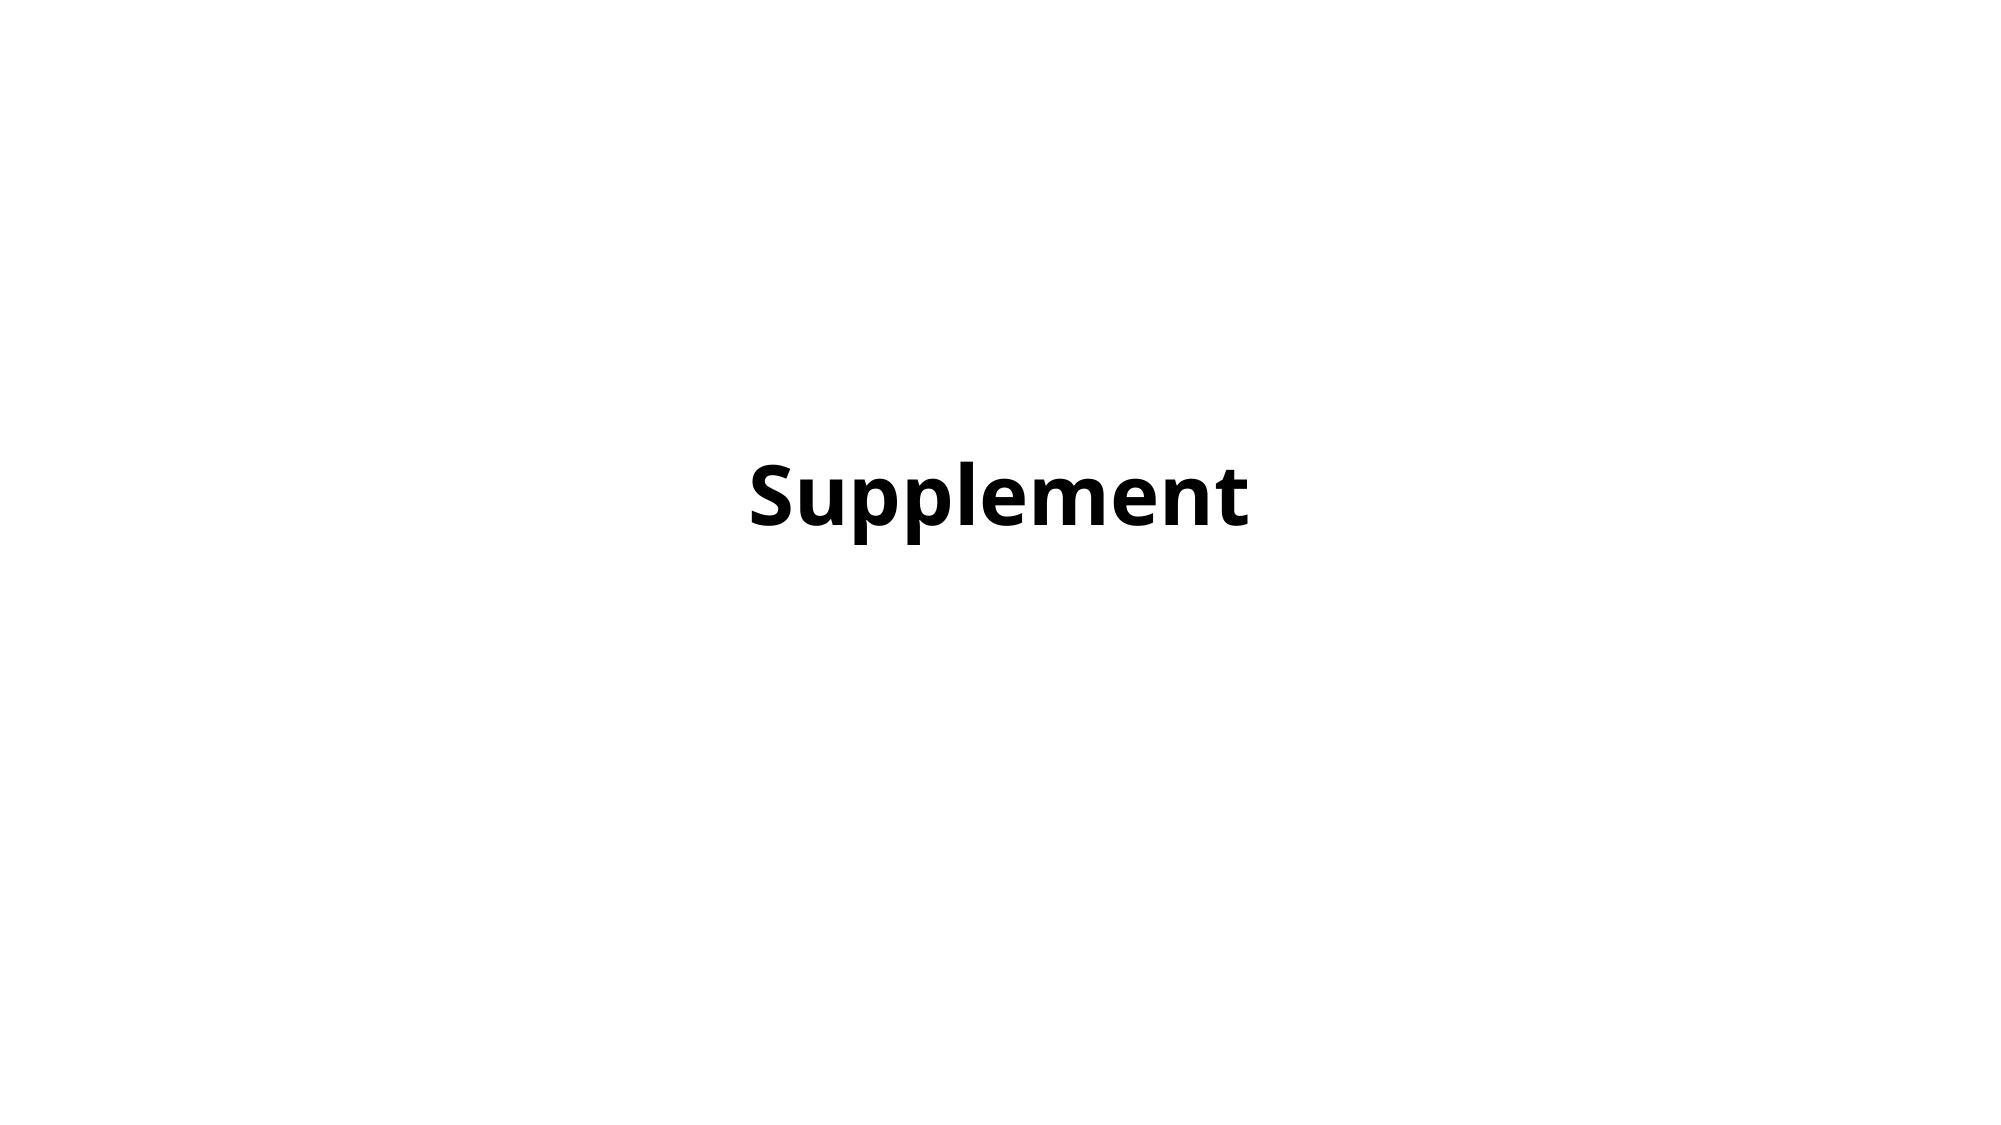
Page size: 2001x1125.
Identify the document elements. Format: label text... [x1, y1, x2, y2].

text_box Supplement [0, 435, 2000, 550]
